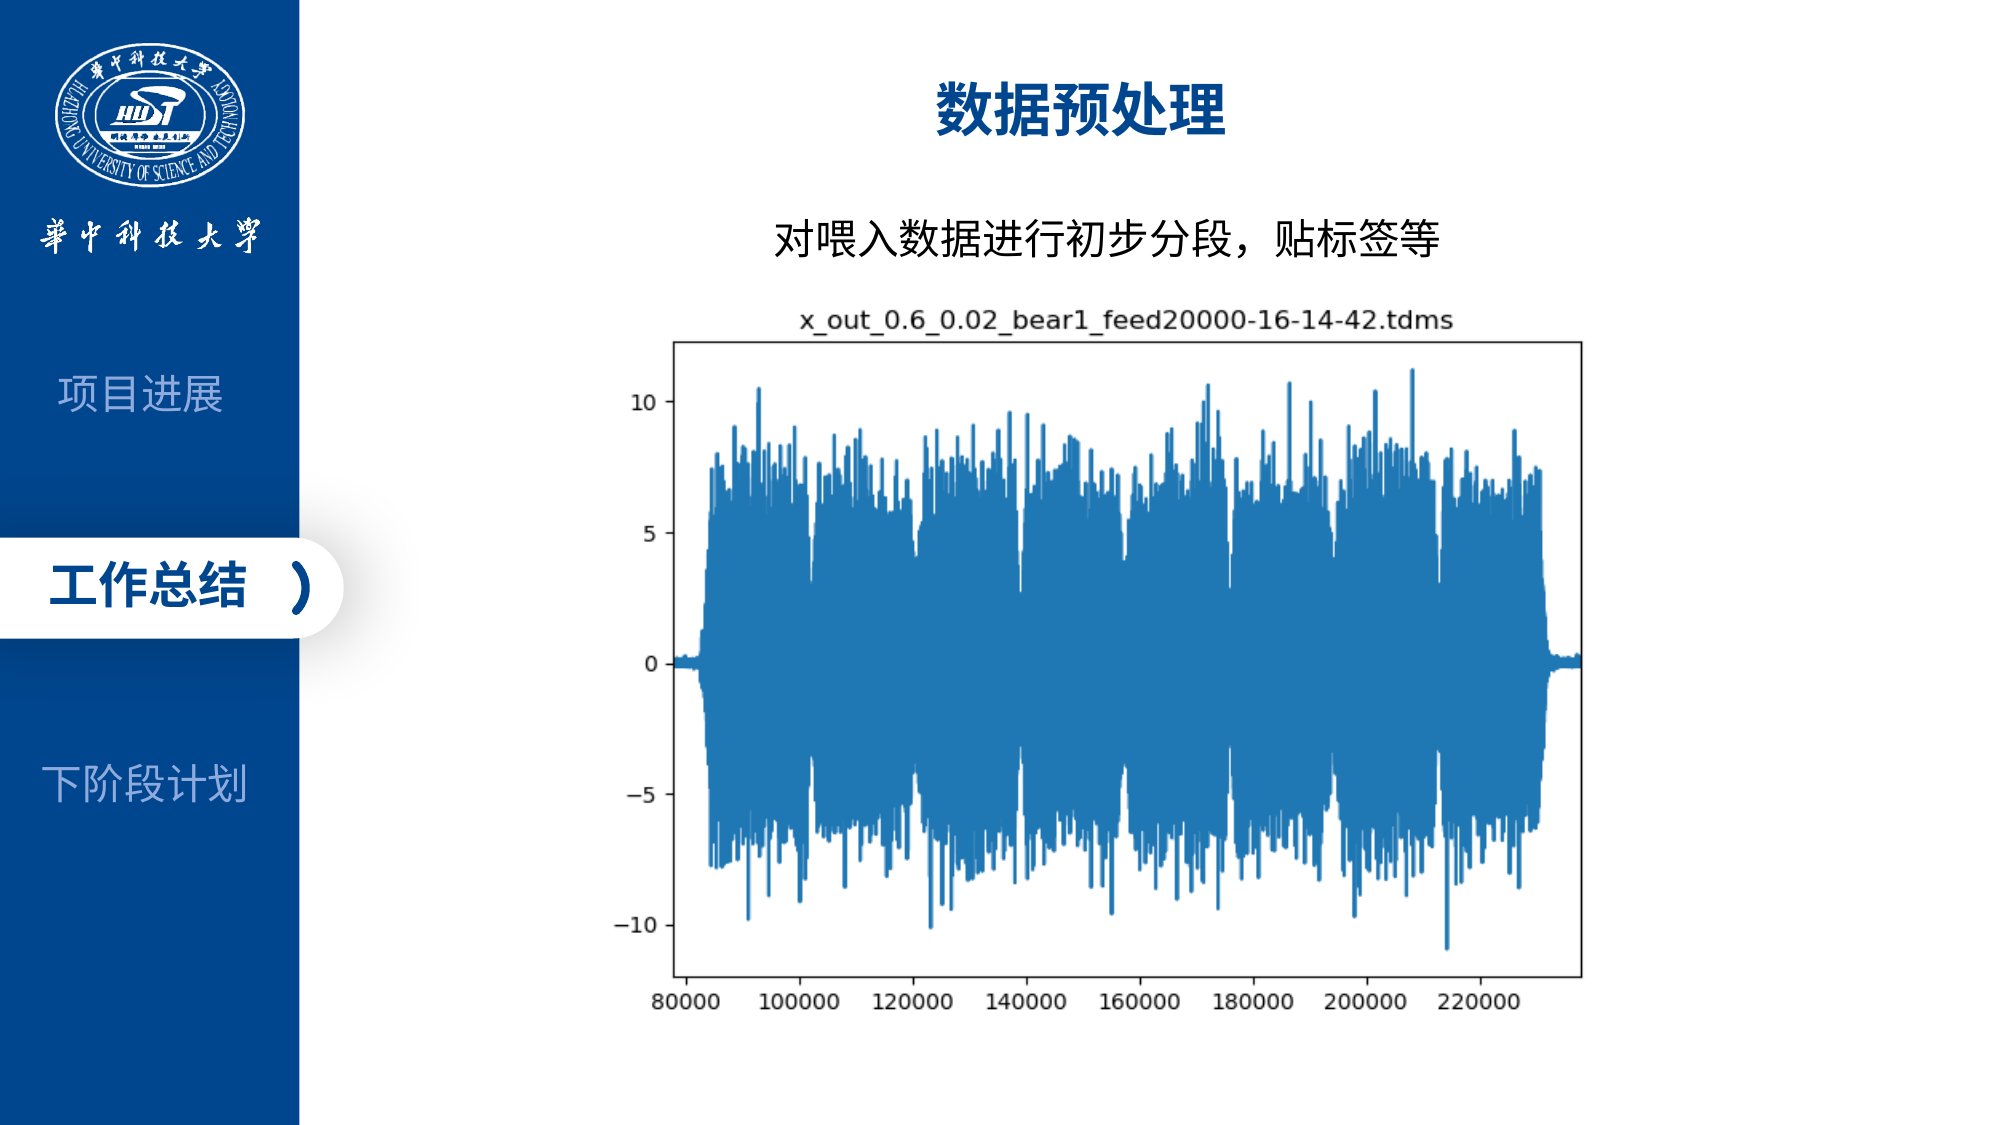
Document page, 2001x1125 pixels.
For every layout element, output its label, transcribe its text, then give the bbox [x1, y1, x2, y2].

text_box 对喂入数据进行初步分段，贴标签等 [758, 180, 1457, 276]
text_box [0, 0, 300, 500]
text_box 下阶段计划 [26, 750, 293, 816]
text_box 数据预处理 [497, 66, 1666, 151]
text_box 项目进展 [42, 360, 269, 425]
picture [40, 217, 260, 254]
picture [53, 41, 246, 188]
text_box [0, 680, 300, 1125]
text_box 工作总结 [33, 546, 310, 621]
text_box [273, 564, 307, 612]
picture [603, 276, 1605, 1033]
text_box [0, 536, 345, 640]
